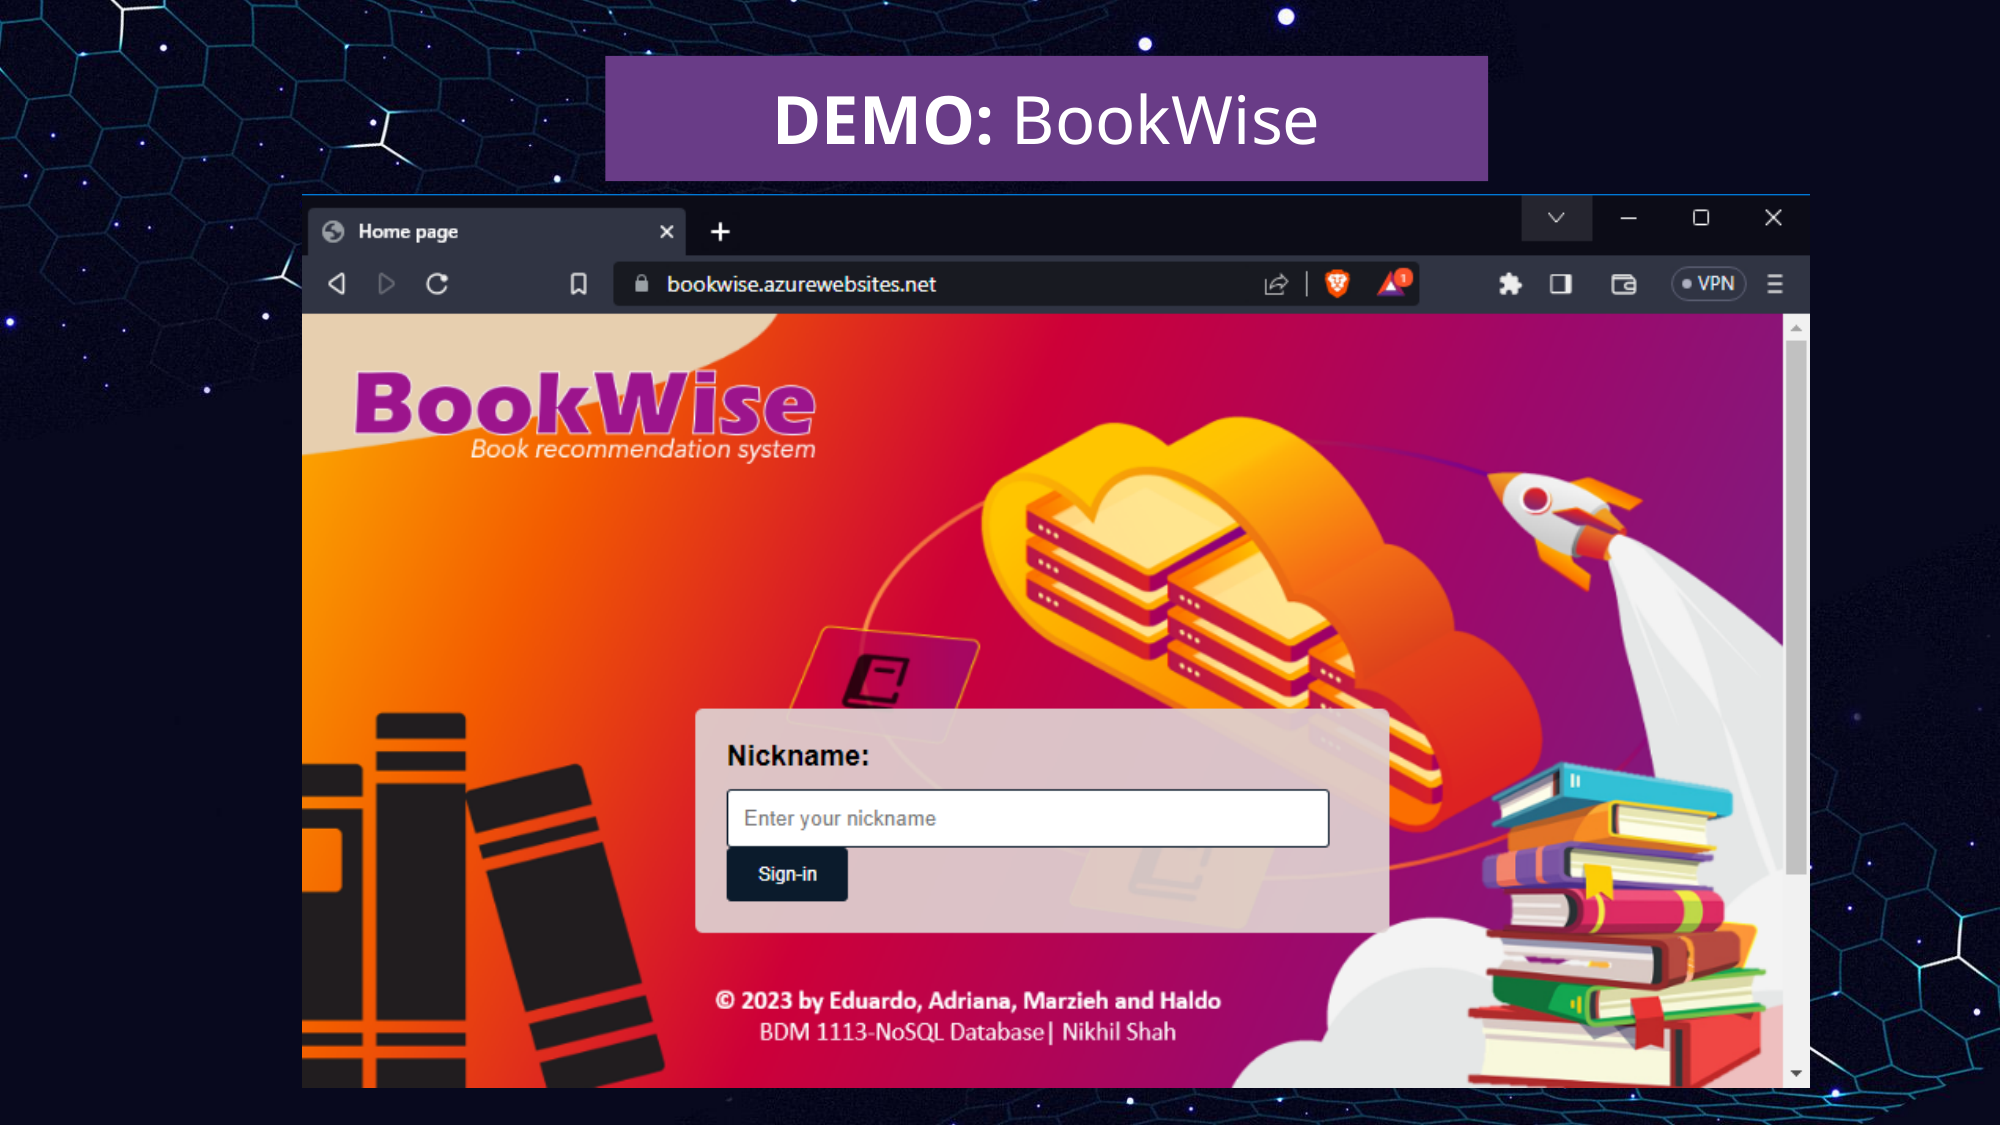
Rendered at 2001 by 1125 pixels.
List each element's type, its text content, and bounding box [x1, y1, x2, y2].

picture [0, 0, 2000, 1125]
title DEMO: BookWise [605, 55, 1489, 182]
